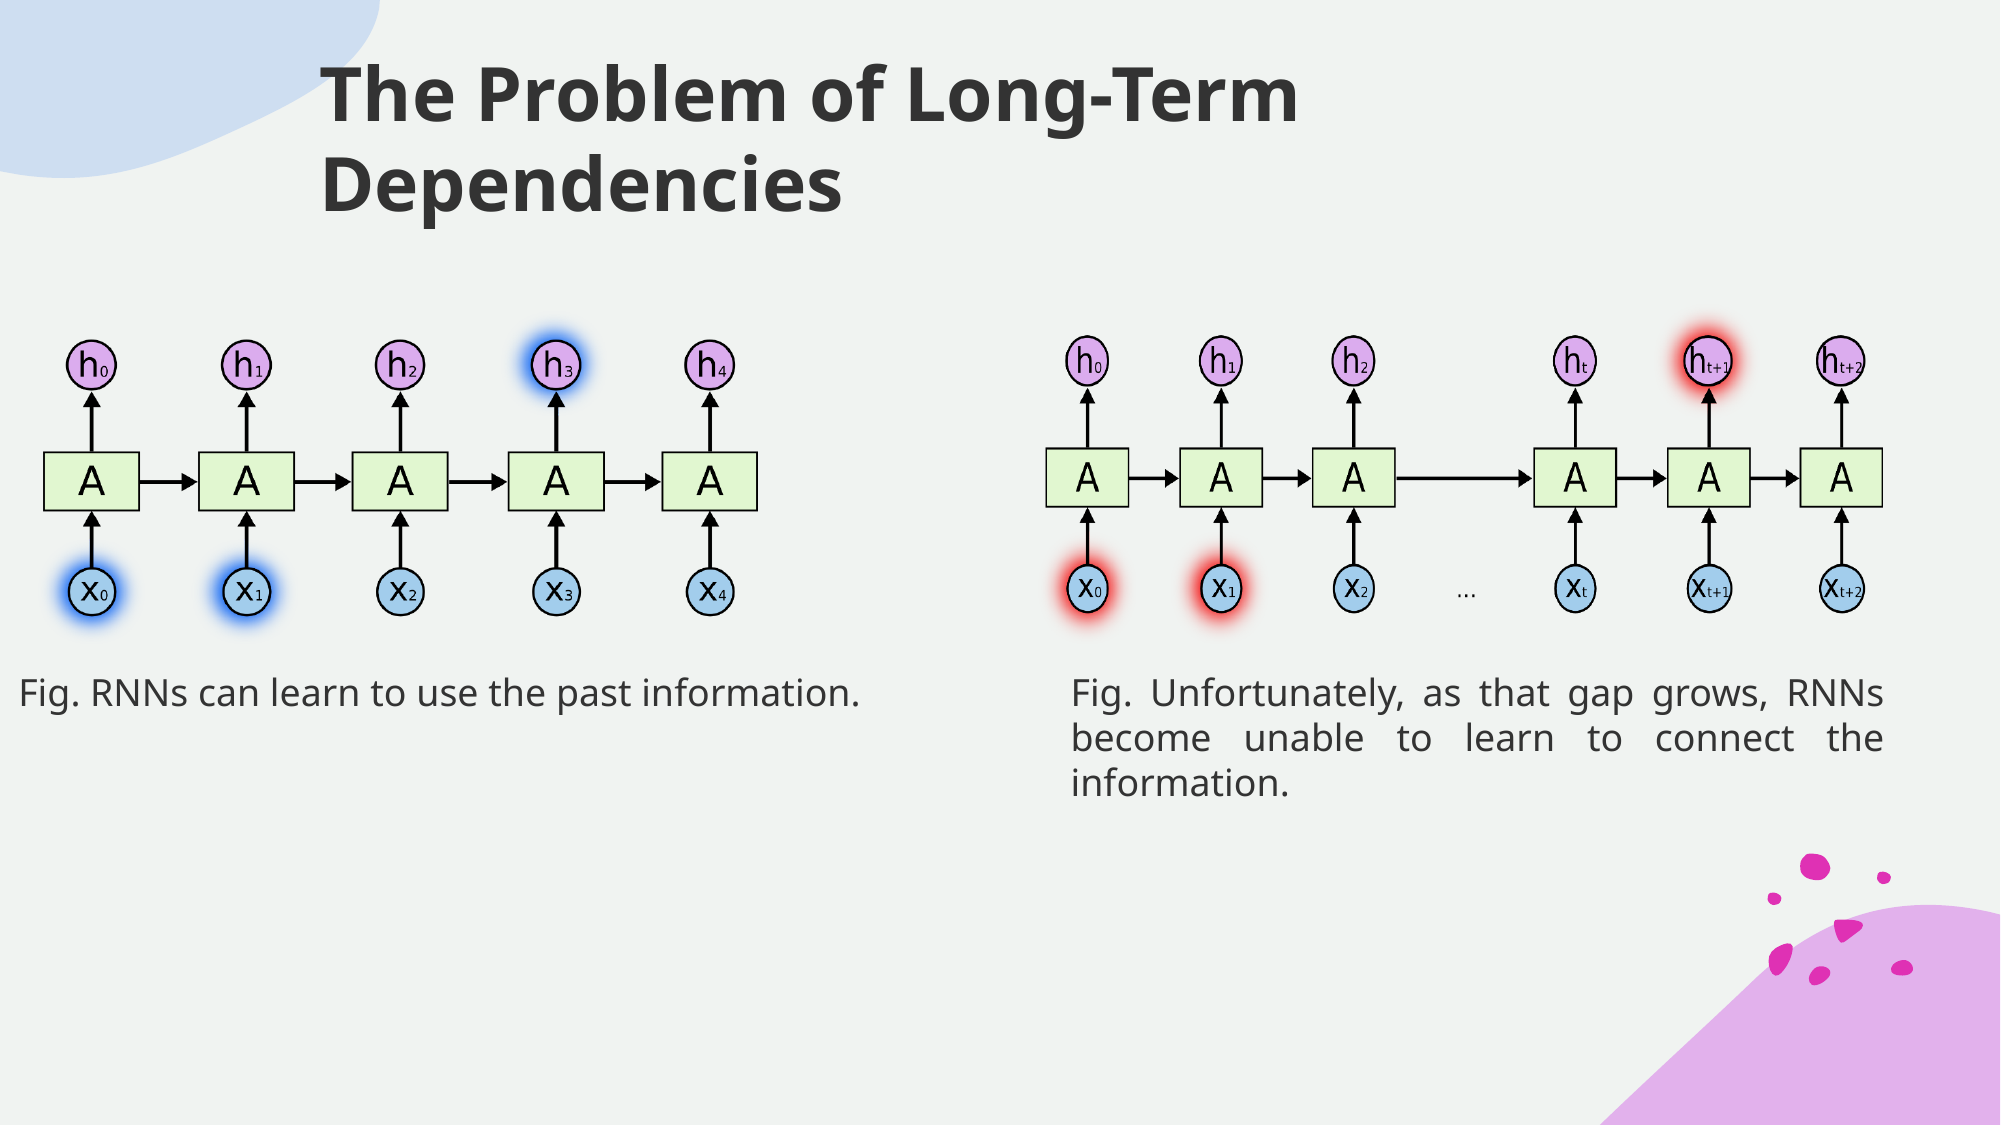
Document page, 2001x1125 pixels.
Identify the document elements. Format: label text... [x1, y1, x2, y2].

text_box Fig. Unfortunately, as that gap grows, RNNs become unable to learn to connect the information. [1055, 661, 1900, 902]
title The Problem of Long-Term Dependencies [319, 133, 1648, 230]
text_box Fig. RNNs can learn to use the past information. [3, 661, 877, 722]
picture [1037, 304, 1883, 644]
picture [37, 311, 758, 644]
